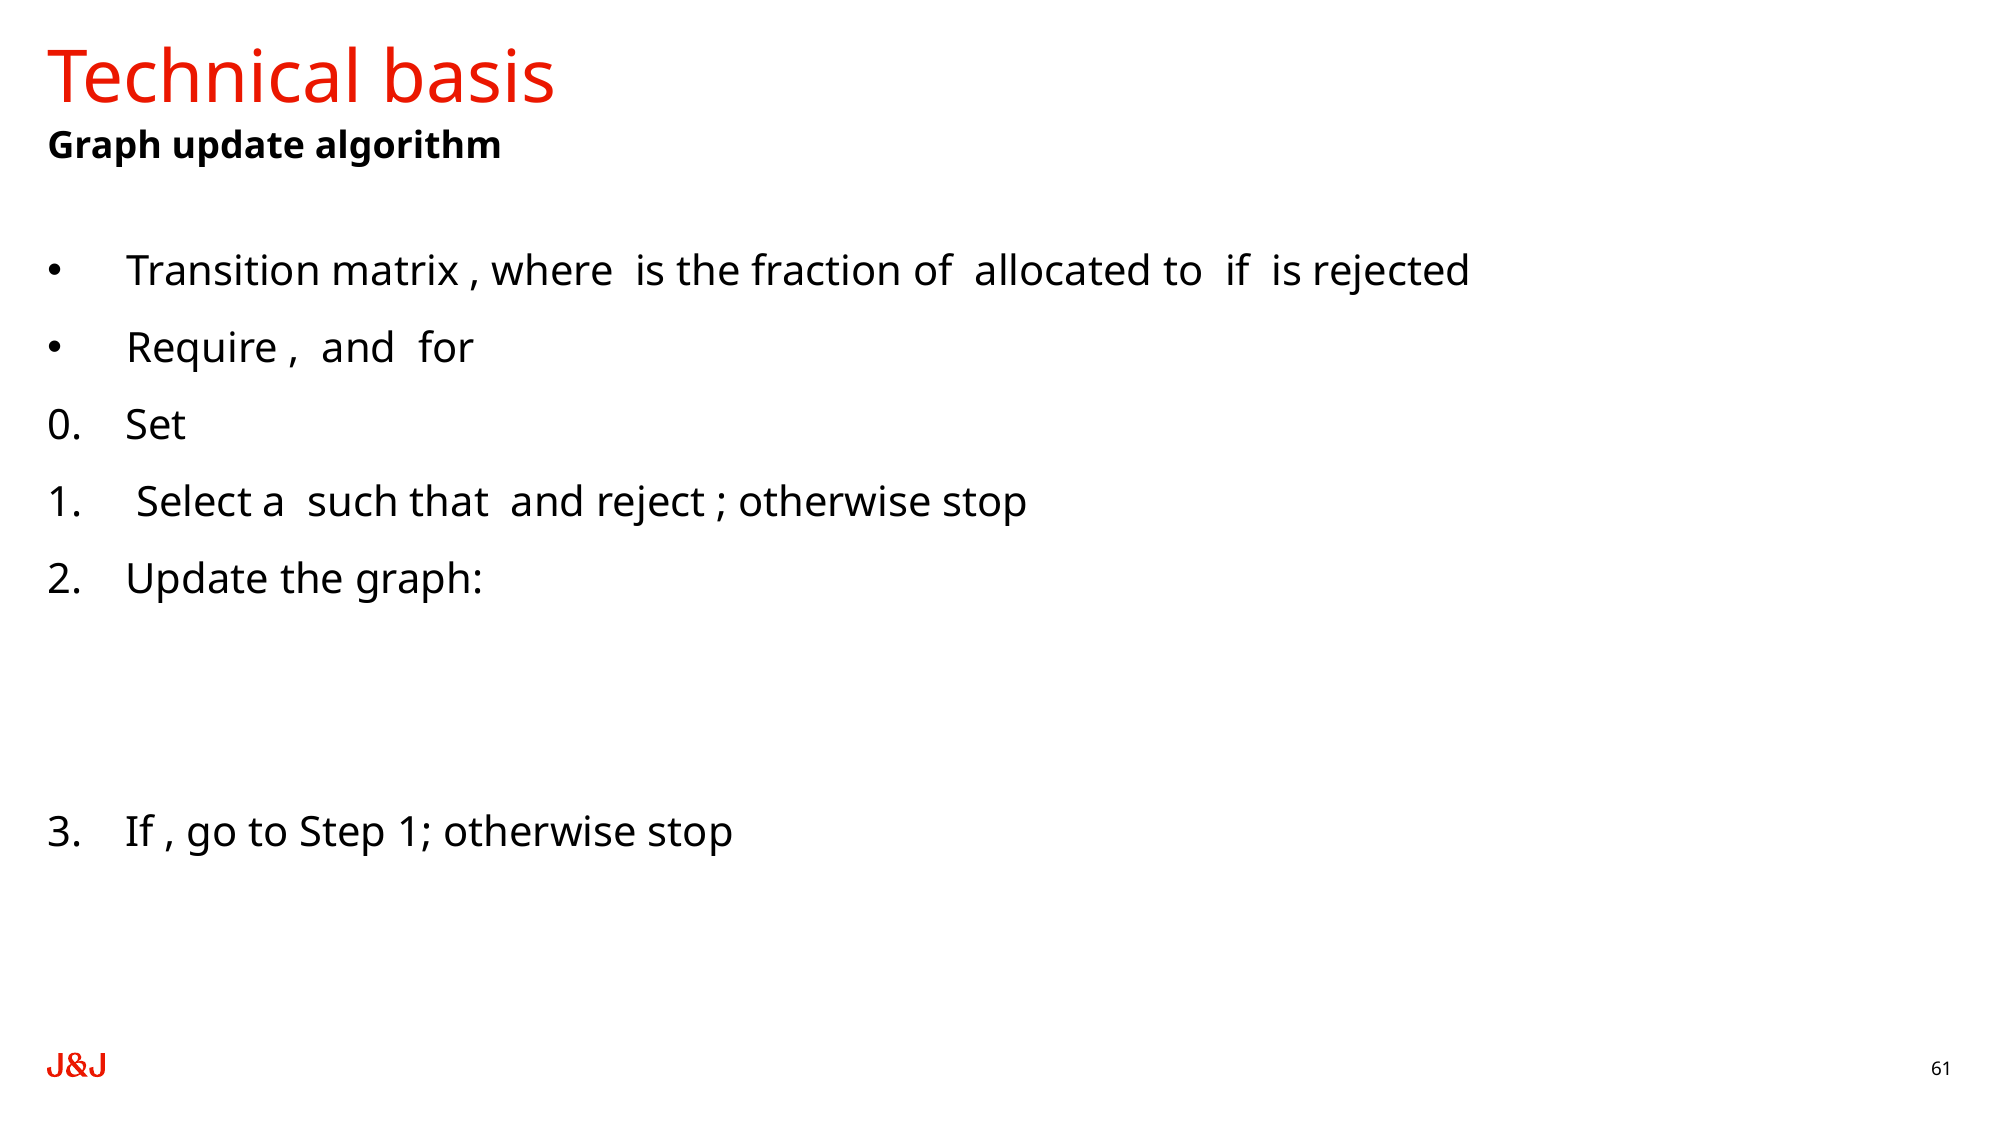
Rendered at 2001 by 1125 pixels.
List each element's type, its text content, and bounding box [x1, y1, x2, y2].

subtitle Graph update algorithm [47, 117, 1952, 166]
slide_number 61 [1899, 1055, 1953, 1081]
title Technical basis [47, 43, 1952, 117]
